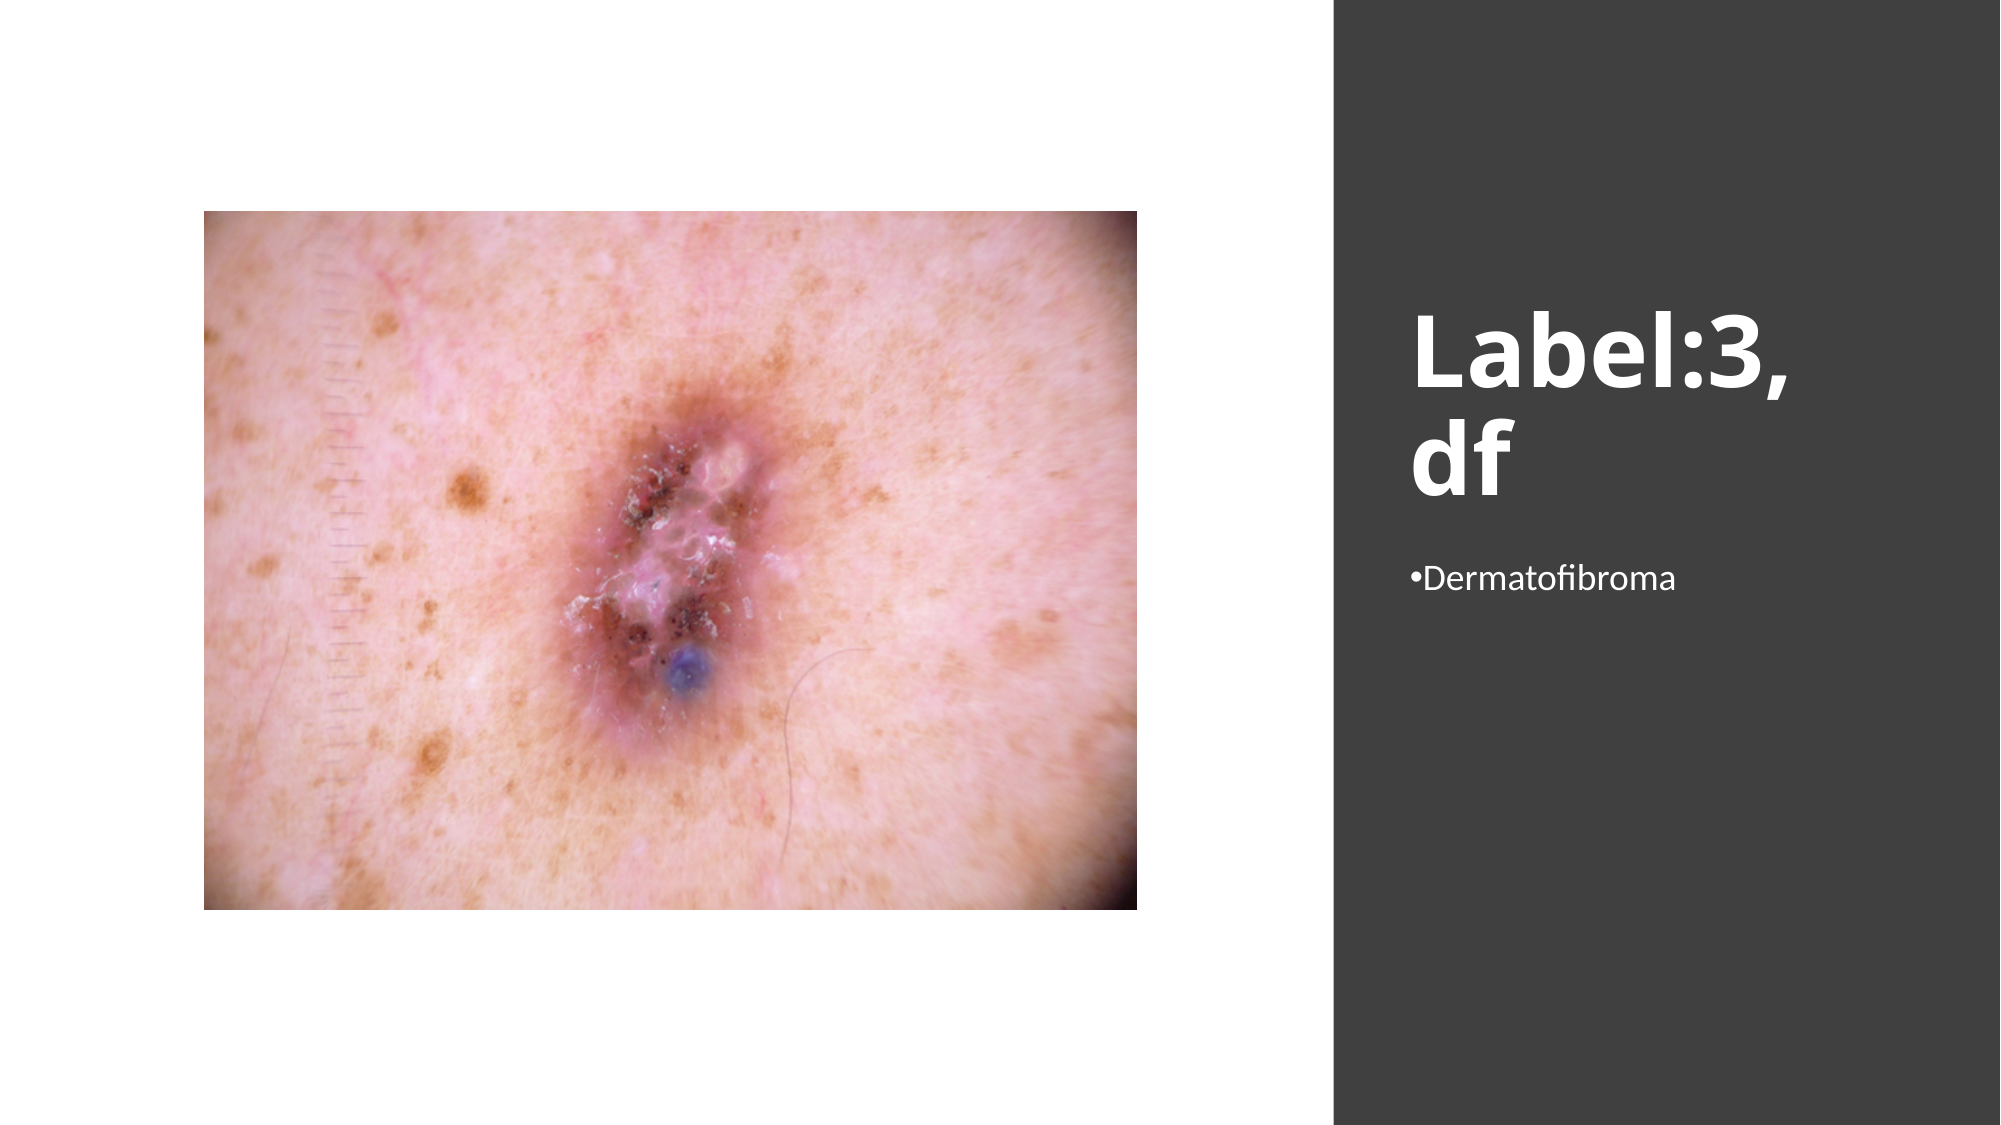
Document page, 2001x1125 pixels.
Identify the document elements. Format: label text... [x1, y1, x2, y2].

picture [204, 211, 1137, 910]
text_box [1333, 0, 2000, 1125]
title Label:3, df [1394, 105, 1907, 525]
list Dermatofibroma [1394, 550, 1895, 1016]
